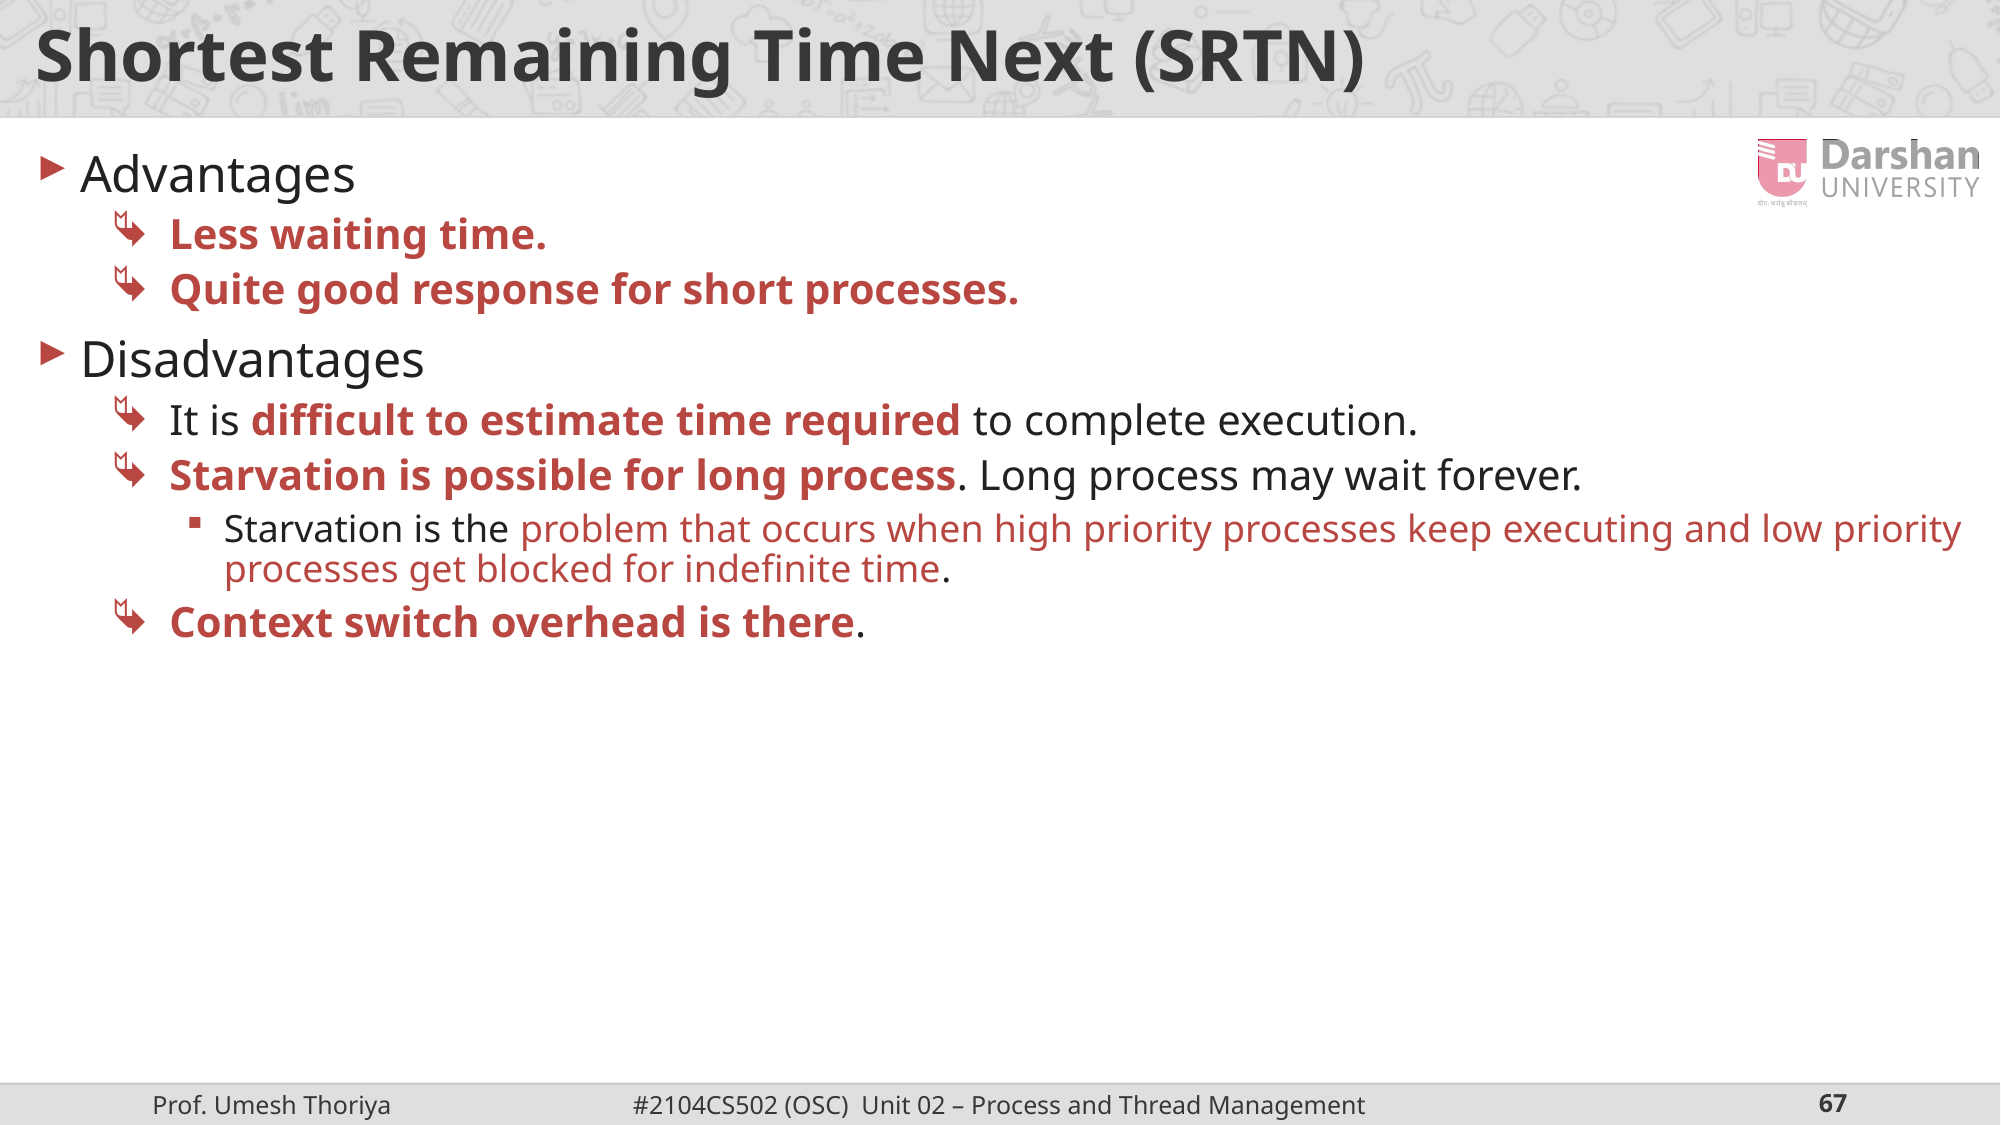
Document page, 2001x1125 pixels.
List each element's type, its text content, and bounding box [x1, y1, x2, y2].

title Shortest Remaining Time Next (SRTN) [0, 0, 2000, 117]
list Advantages Less waiting time. Quite good response for short processes. Disadvantages It is difficult to estimate time required to complete execution. Starvation is possible for long process. Long process may wait forever. Starvation is the problem that occurs when high priority processes keep executing and low priority processes get blocked for indefinite time. Context switch overhead is there. [21, 141, 1979, 1059]
